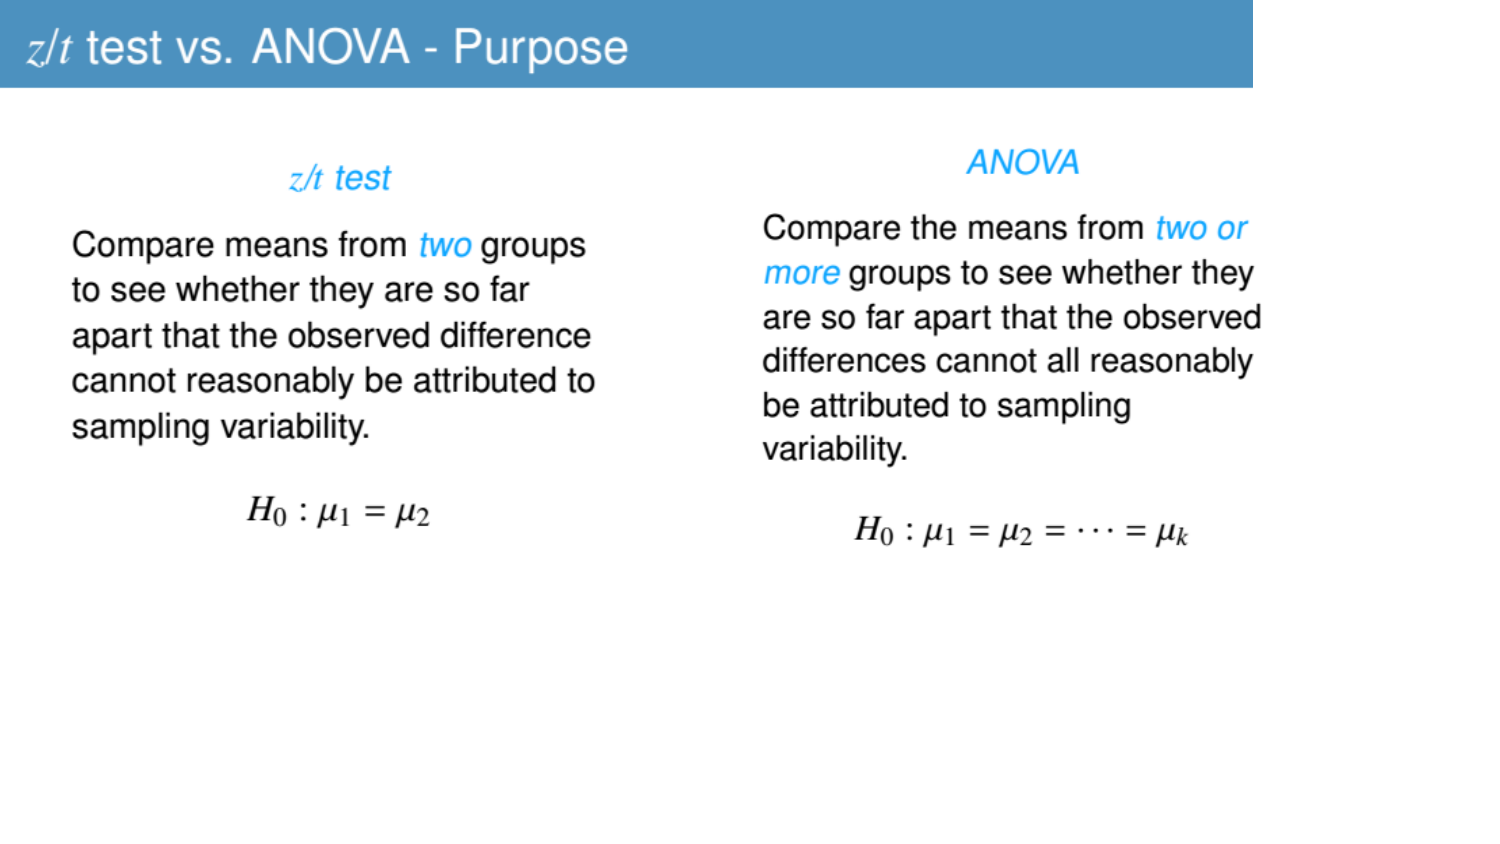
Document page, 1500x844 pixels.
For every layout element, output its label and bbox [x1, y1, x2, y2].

picture [754, 132, 1270, 572]
picture [57, 132, 614, 561]
picture [0, 0, 1254, 110]
